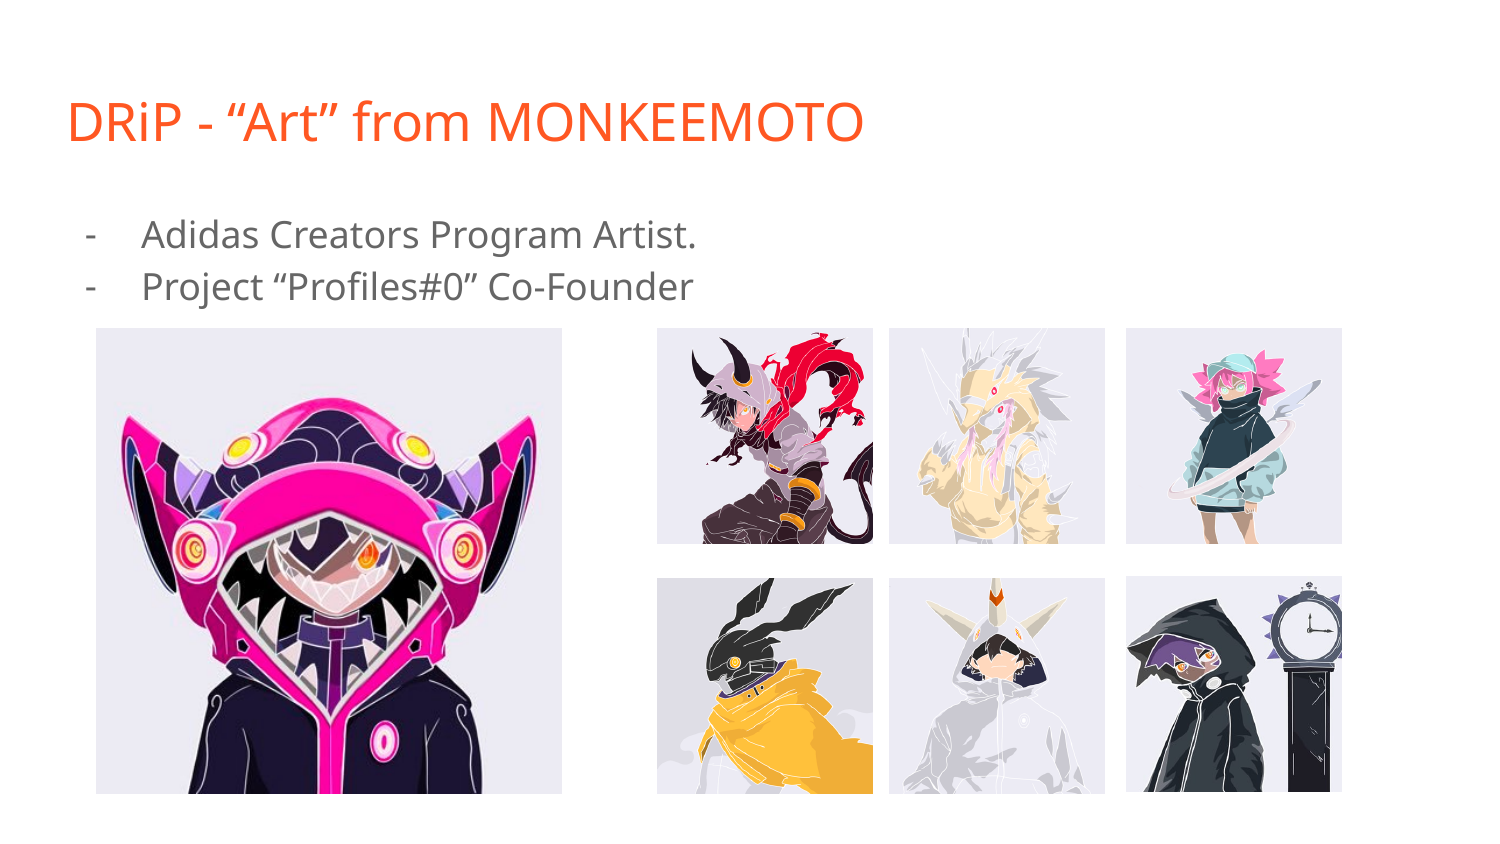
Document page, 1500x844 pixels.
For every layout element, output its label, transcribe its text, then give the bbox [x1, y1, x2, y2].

picture [1126, 576, 1343, 793]
picture [889, 578, 1106, 794]
picture [656, 328, 873, 545]
picture [95, 328, 562, 794]
list Adidas Creators Program Artist. Project “Profiles#0” Co-Founder [51, 189, 1449, 329]
picture [1126, 328, 1343, 545]
picture [889, 328, 1106, 545]
title DRiP - “Art” from MONKEEMOTO [51, 72, 1449, 167]
picture [656, 578, 873, 794]
